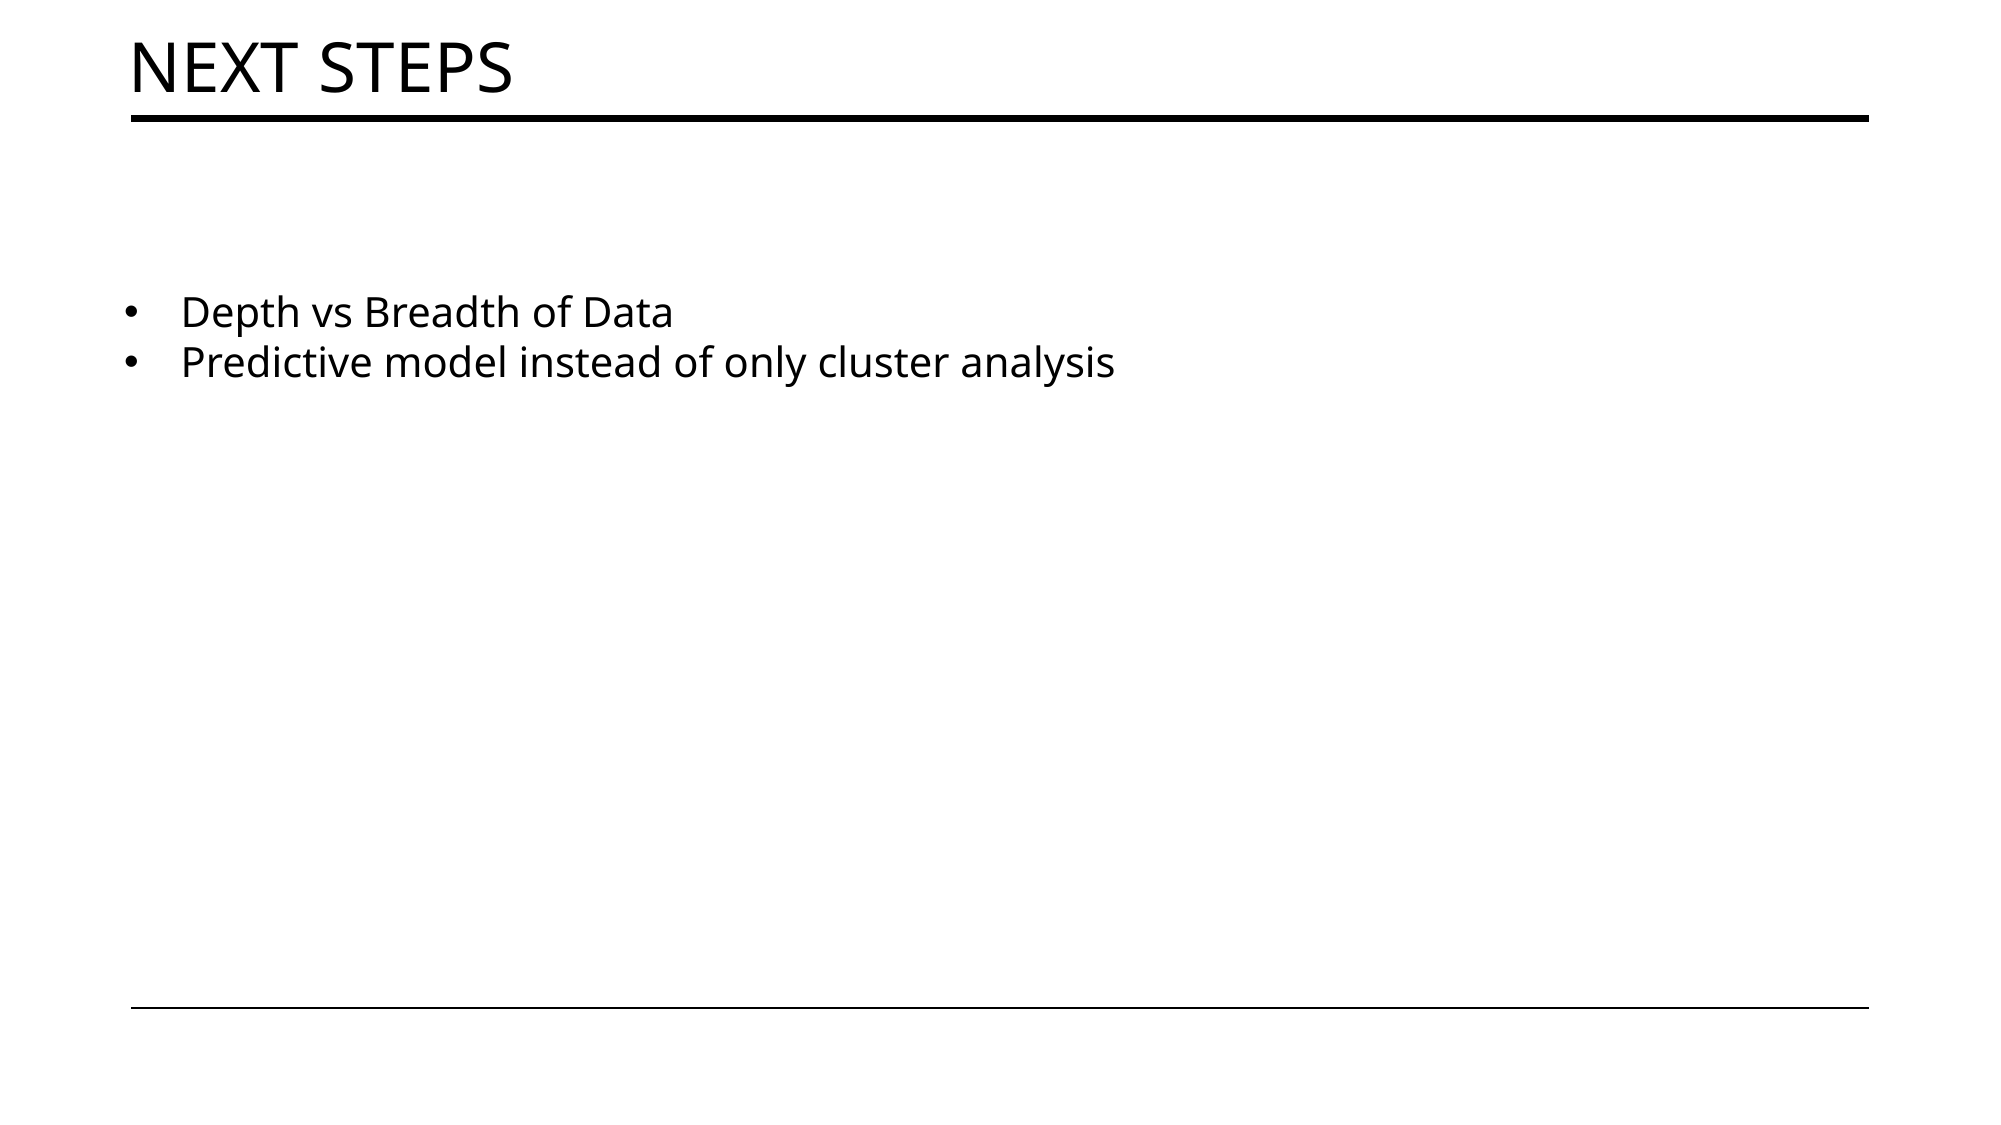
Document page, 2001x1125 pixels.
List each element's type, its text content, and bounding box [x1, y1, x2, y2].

text_box Depth vs Breadth of Data Predictive model instead of only cluster analysis [109, 278, 1866, 394]
title Next steps [113, 15, 1867, 115]
